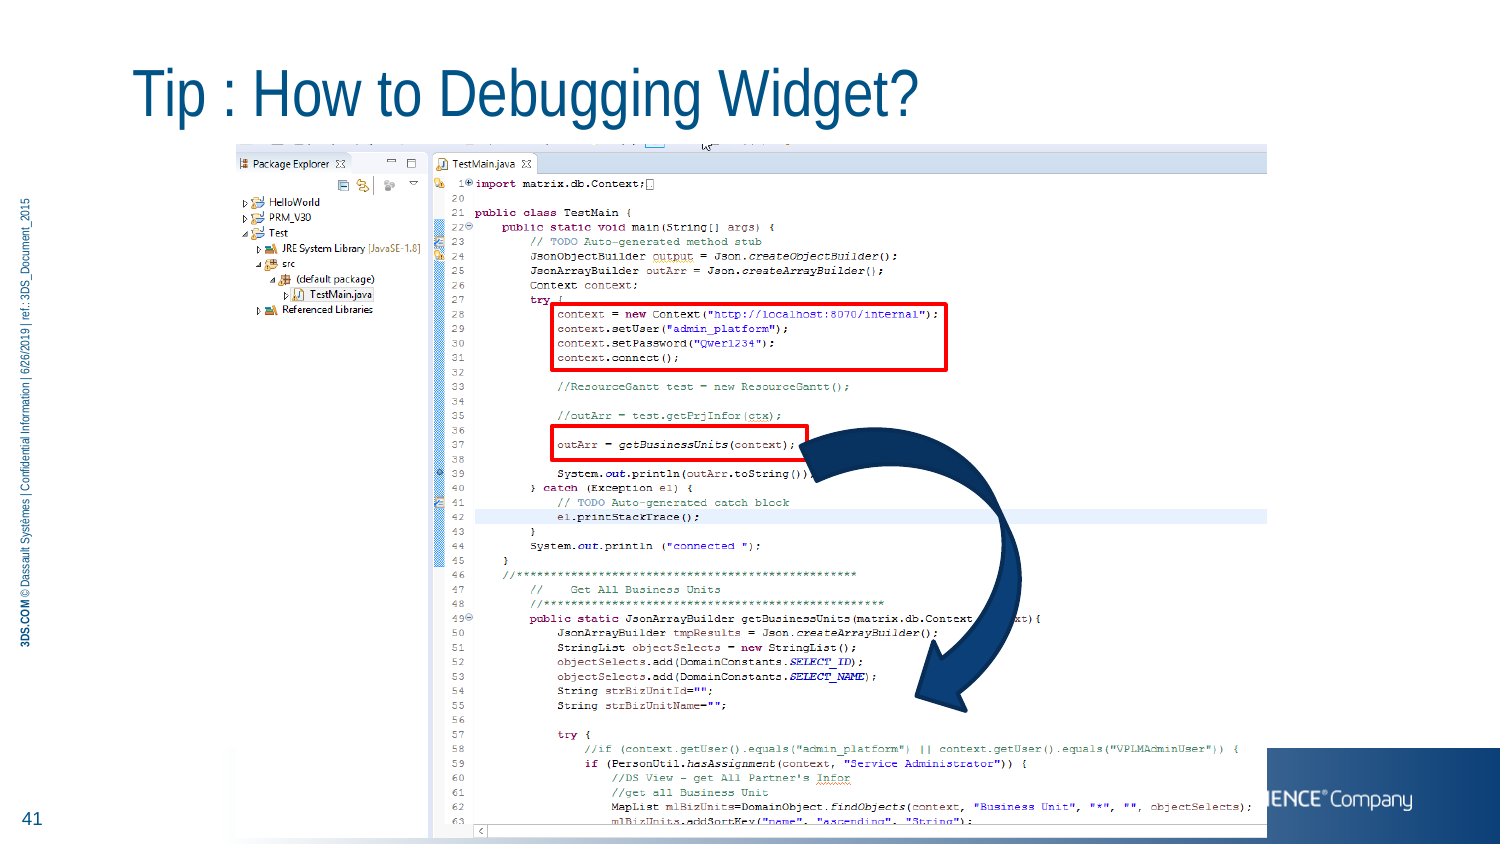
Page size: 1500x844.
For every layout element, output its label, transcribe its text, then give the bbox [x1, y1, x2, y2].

picture [236, 143, 1412, 839]
title Tip : How to Debugging Widget? [118, 59, 1418, 121]
